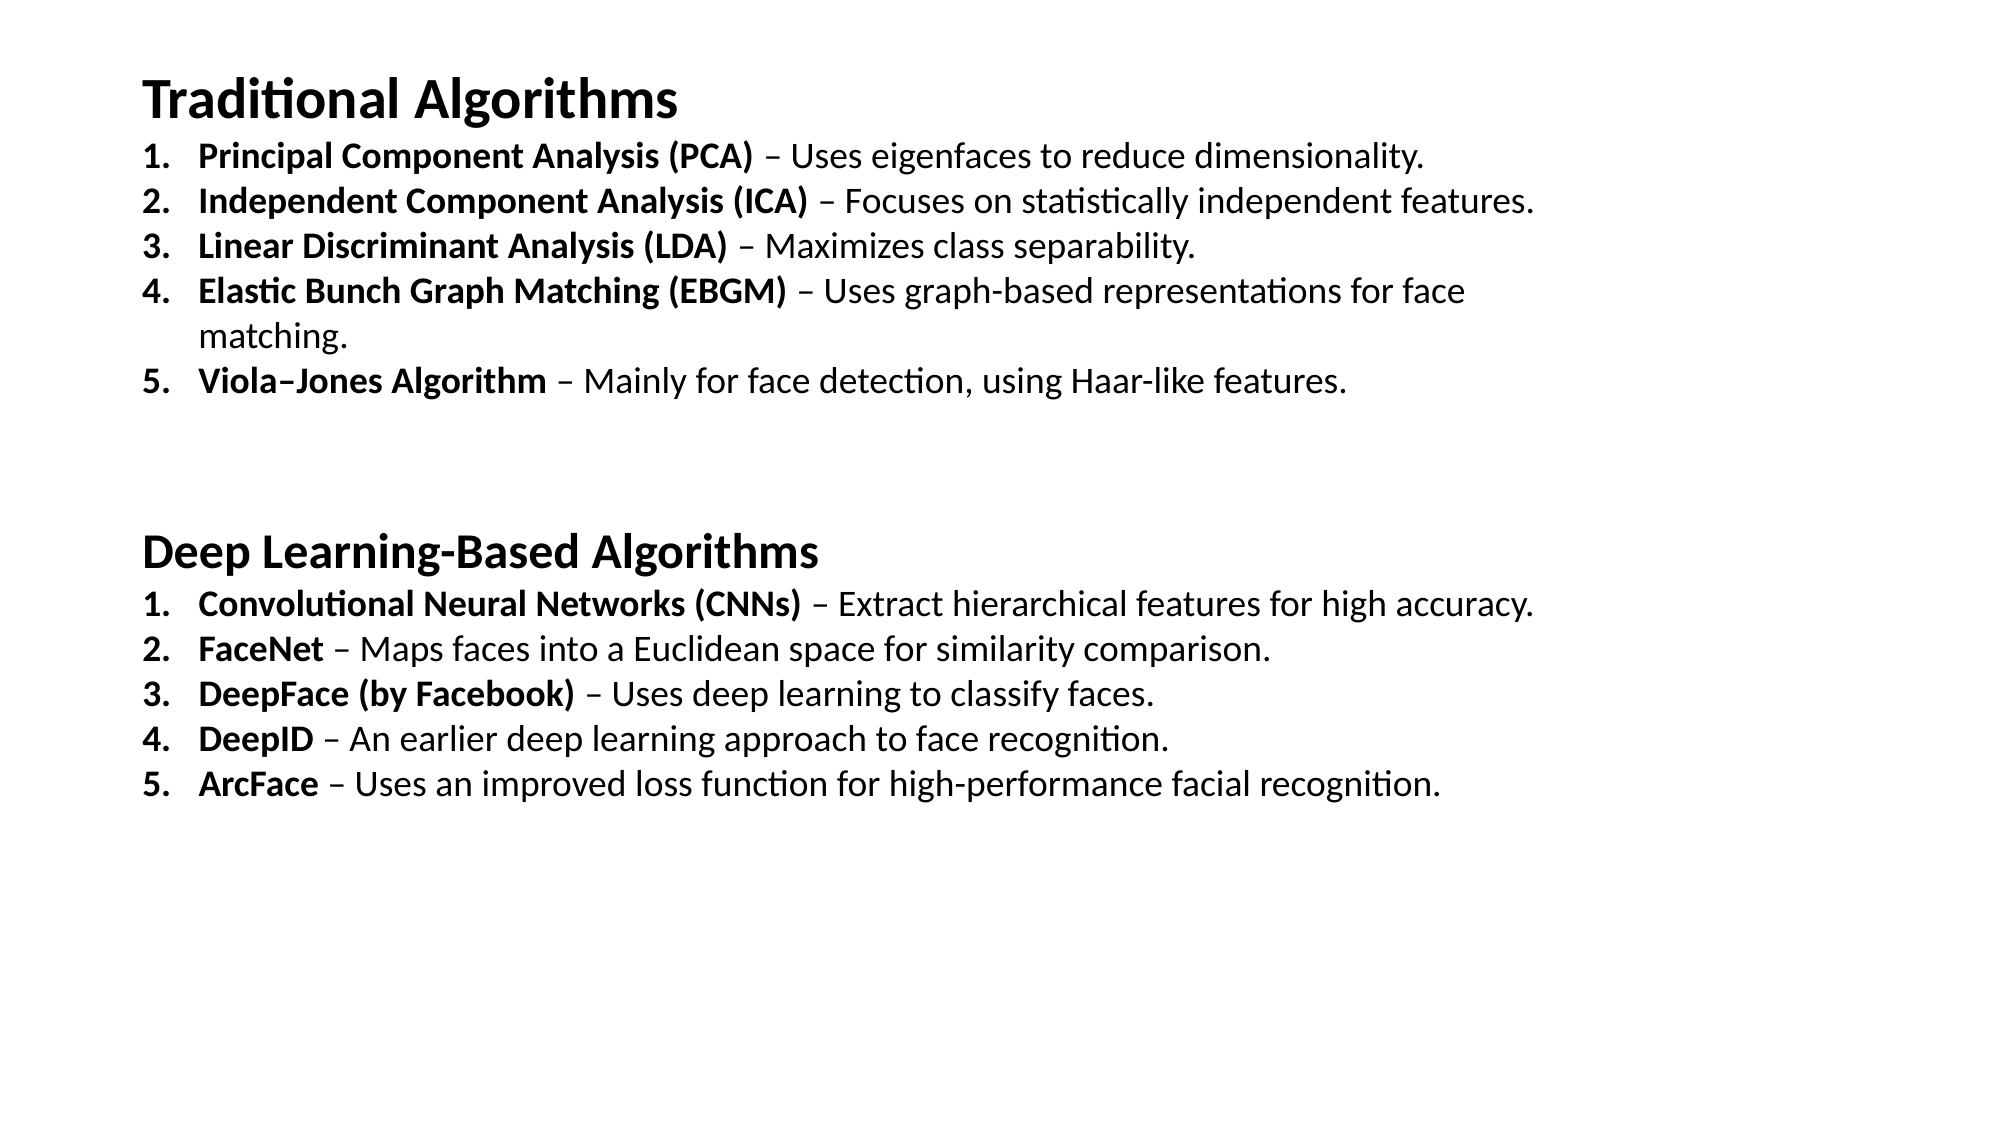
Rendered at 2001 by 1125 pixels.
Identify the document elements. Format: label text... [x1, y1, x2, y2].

text_box Deep Learning-Based Algorithms Convolutional Neural Networks (CNNs) – Extract hierarchical features for high accuracy. FaceNet – Maps faces into a Euclidean space for similarity comparison. DeepFace (by Facebook) – Uses deep learning to classify faces. DeepID – An earlier deep learning approach to face recognition. ArcFace – Uses an improved loss function for high-performance facial recognition. [127, 511, 1659, 811]
text_box Traditional Algorithms Principal Component Analysis (PCA) – Uses eigenfaces to reduce dimensionality. Independent Component Analysis (ICA) – Focuses on statistically independent features. Linear Discriminant Analysis (LDA) – Maximizes class separability. Elastic Bunch Graph Matching (EBGM) – Uses graph-based representations for face matching. Viola–Jones Algorithm – Mainly for face detection, using Haar-like features. [127, 53, 1563, 408]
